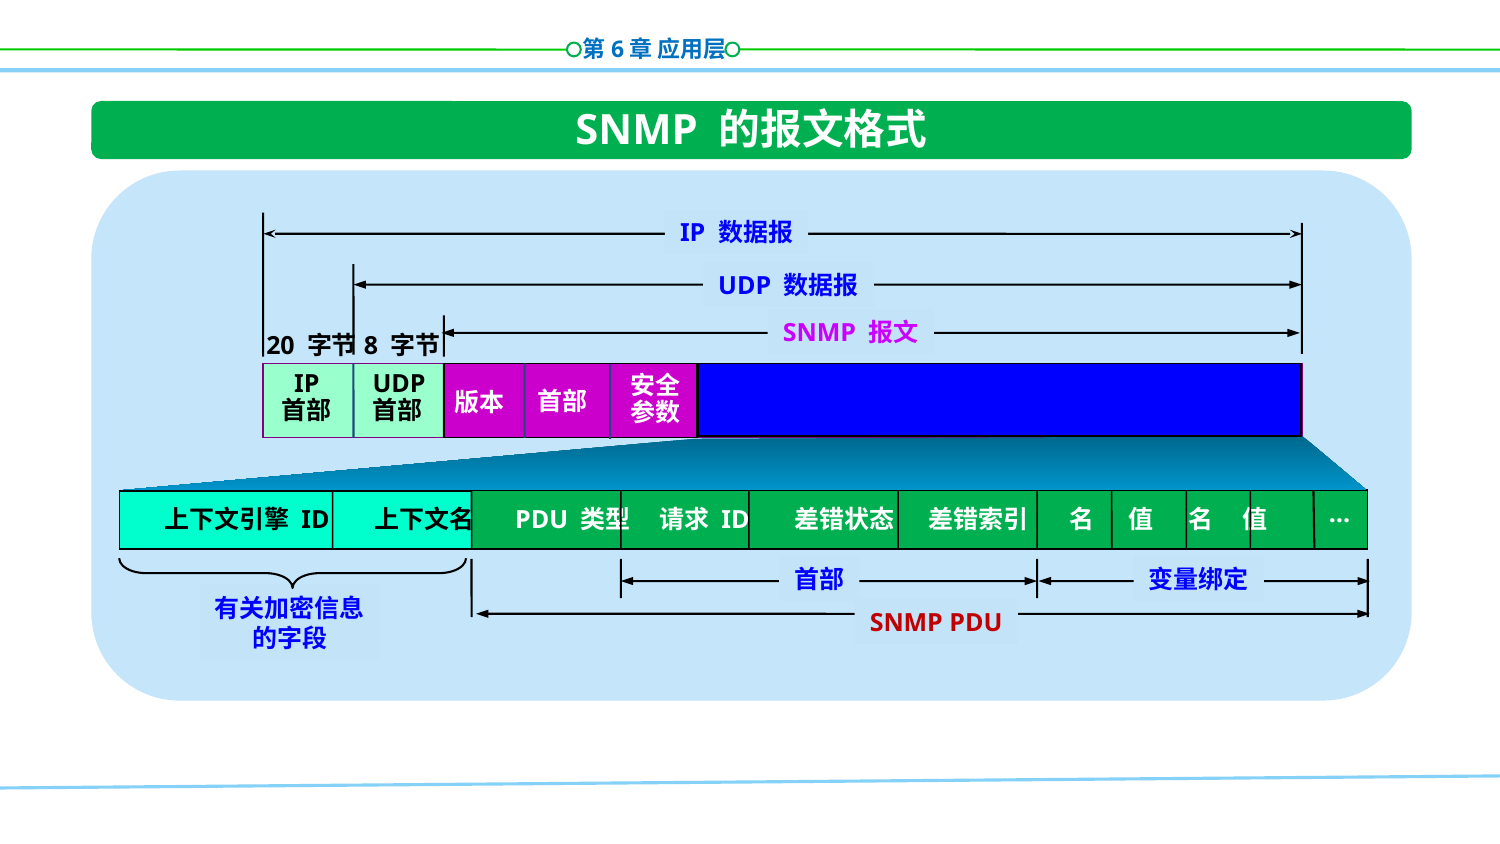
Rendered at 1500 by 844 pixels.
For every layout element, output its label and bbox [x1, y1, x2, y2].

text_box [89, 168, 1414, 703]
text_box [91, 95, 1412, 161]
